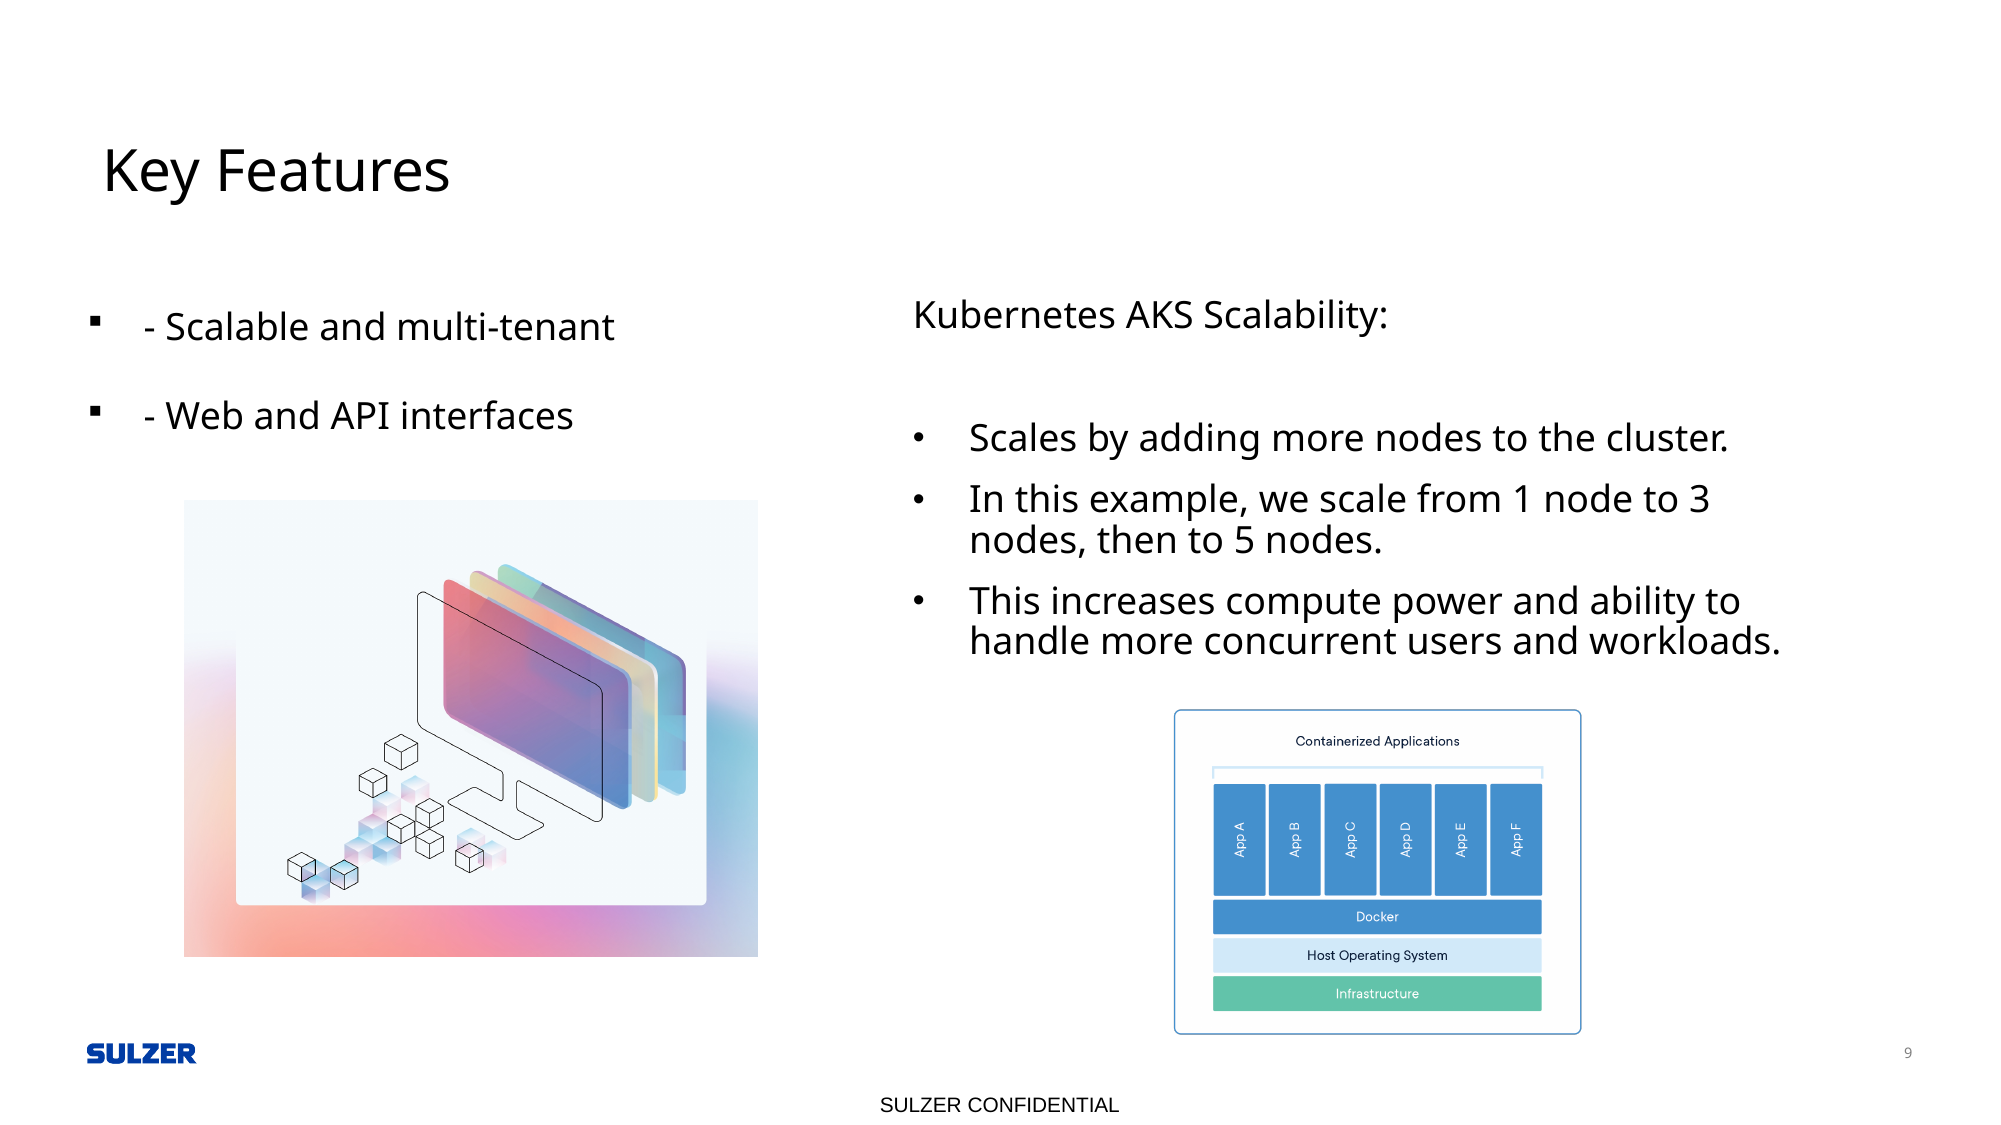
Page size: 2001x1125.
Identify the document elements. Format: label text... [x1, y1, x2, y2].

picture [87, 1043, 197, 1064]
text_box Kubernetes AKS Scalability: Scales by adding more nodes to the cluster. In this example, we scale from 1 node to 3 nodes, then to 5 nodes. This increases compute power and ability to handle more concurrent users and workloads. [912, 296, 1796, 1007]
picture [184, 500, 758, 957]
picture [1171, 707, 1584, 1037]
title Key Features [87, 122, 1913, 201]
list - Scalable and multi-tenant - Web and API interfaces [87, 296, 912, 1007]
slide_number 9 [1818, 1043, 1913, 1125]
